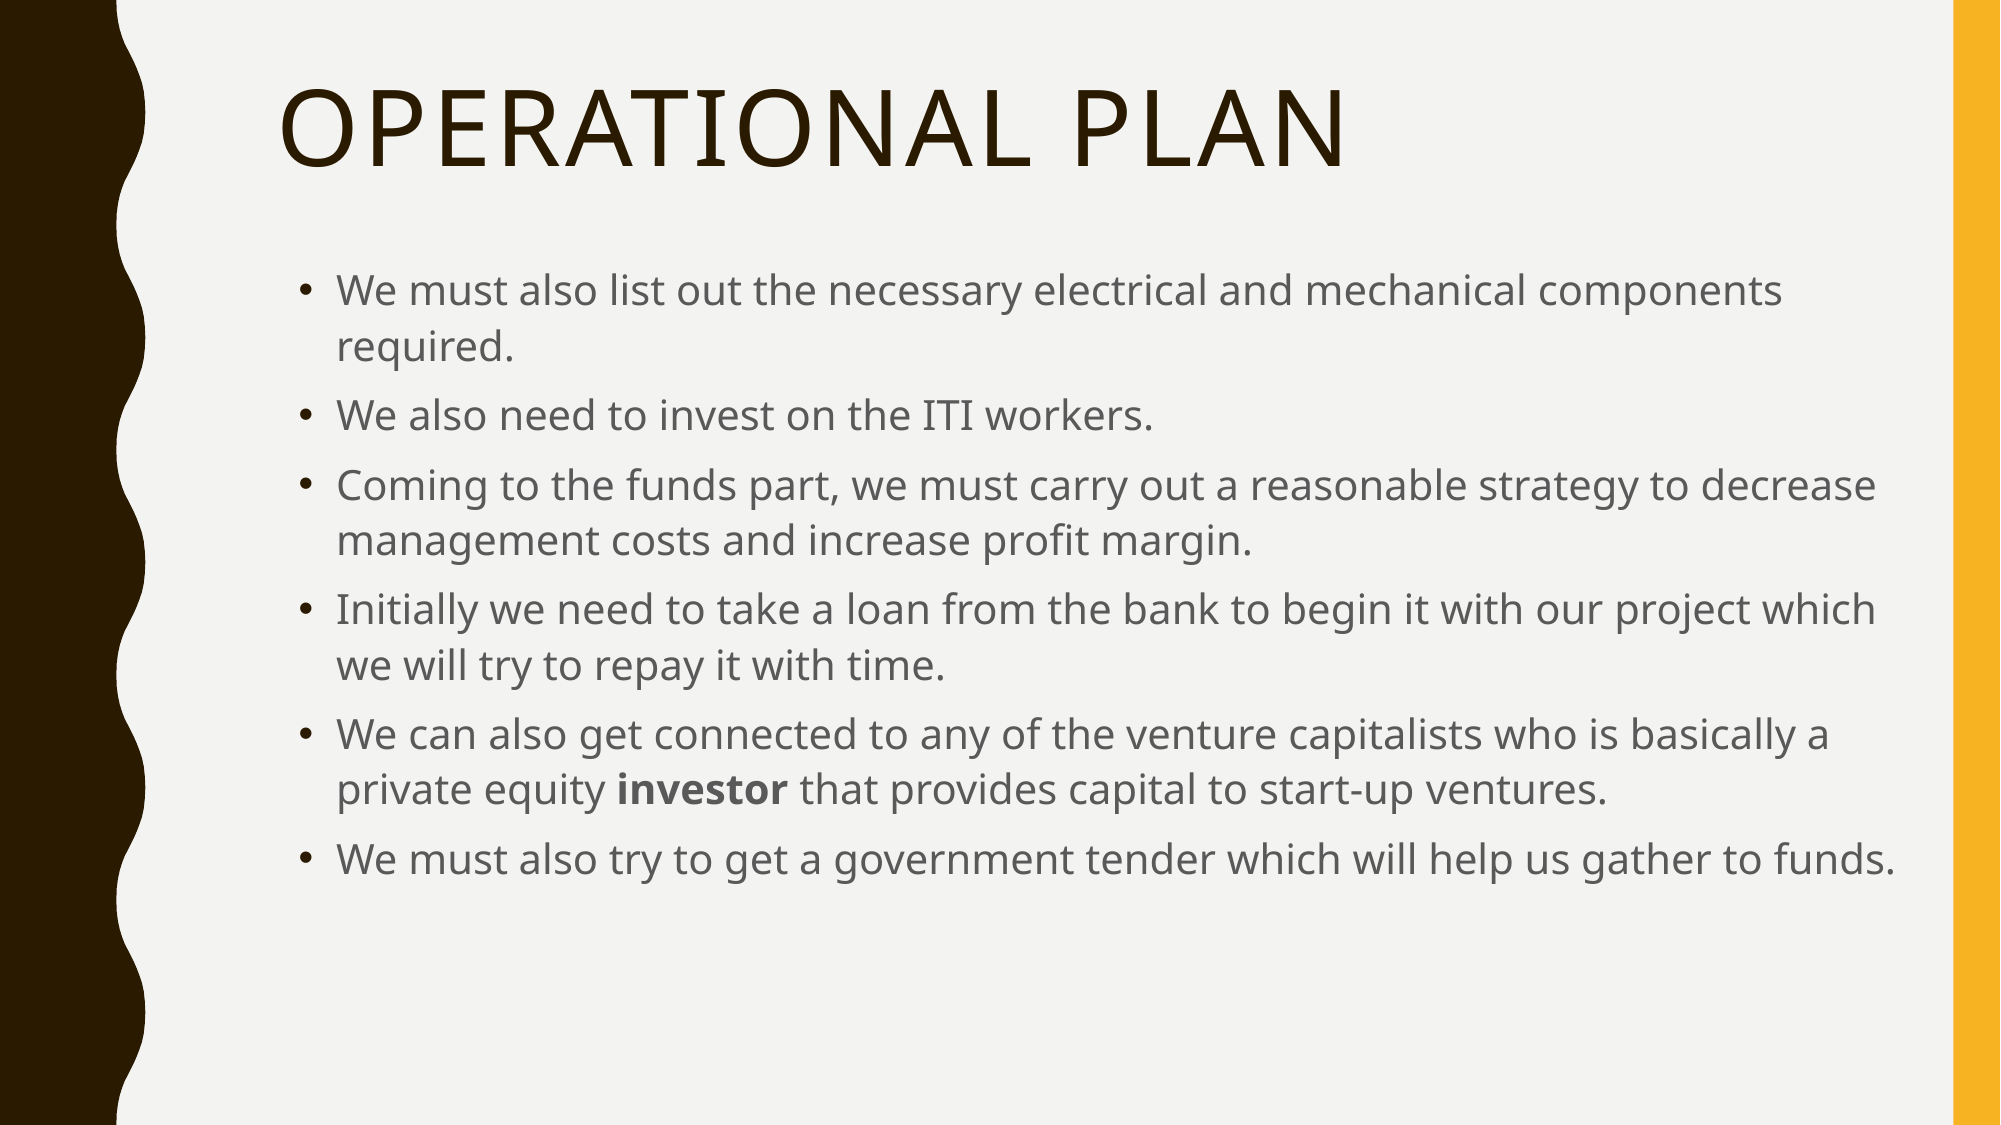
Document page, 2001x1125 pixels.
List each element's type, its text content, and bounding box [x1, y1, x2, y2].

title Operational plan [261, 67, 1906, 222]
list We must also list out the necessary electrical and mechanical components required. We also need to invest on the ITI workers. Coming to the funds part, we must carry out a reasonable strategy to decrease management costs and increase profit margin. Initially we need to take a loan from the bank to begin it with our project which we will try to repay it with time. We can also get connected to any of the venture capitalists who is basically a private equity investor that provides capital to start-up ventures. We must also try to get a government tender which will help us gather to funds. [283, 251, 1927, 1049]
